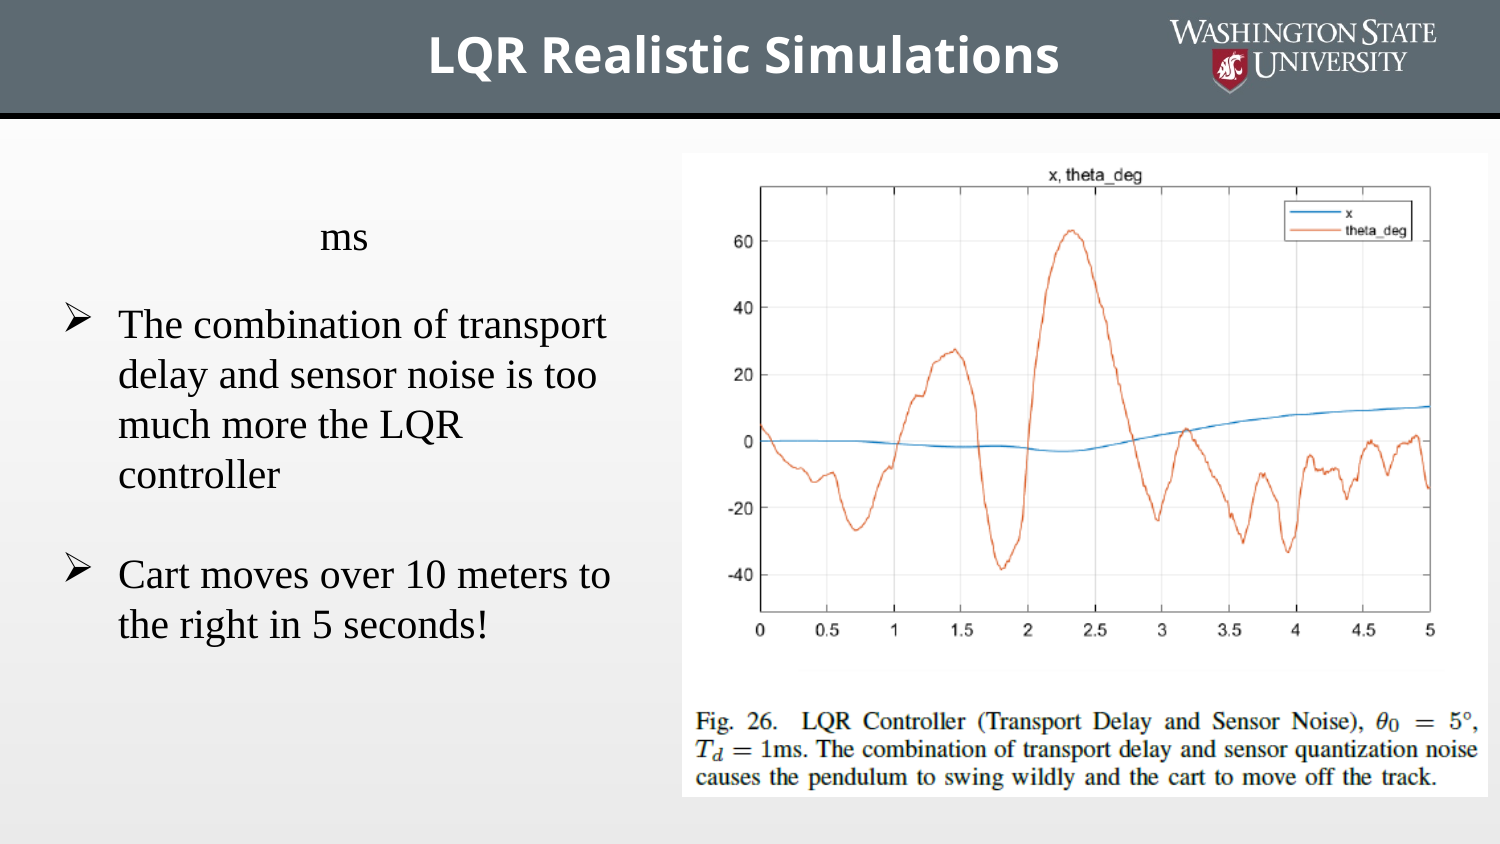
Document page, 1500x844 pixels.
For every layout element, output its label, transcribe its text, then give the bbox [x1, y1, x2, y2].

picture [681, 153, 1488, 797]
text_box The combination of transport delay and sensor noise is too much more the LQR controller Cart moves over 10 meters to the right in 5 seconds! [47, 289, 643, 655]
picture [0, 0, 1500, 113]
title LQR Realistic Simulations [0, 22, 1488, 93]
text_box [703, 708, 1500, 844]
